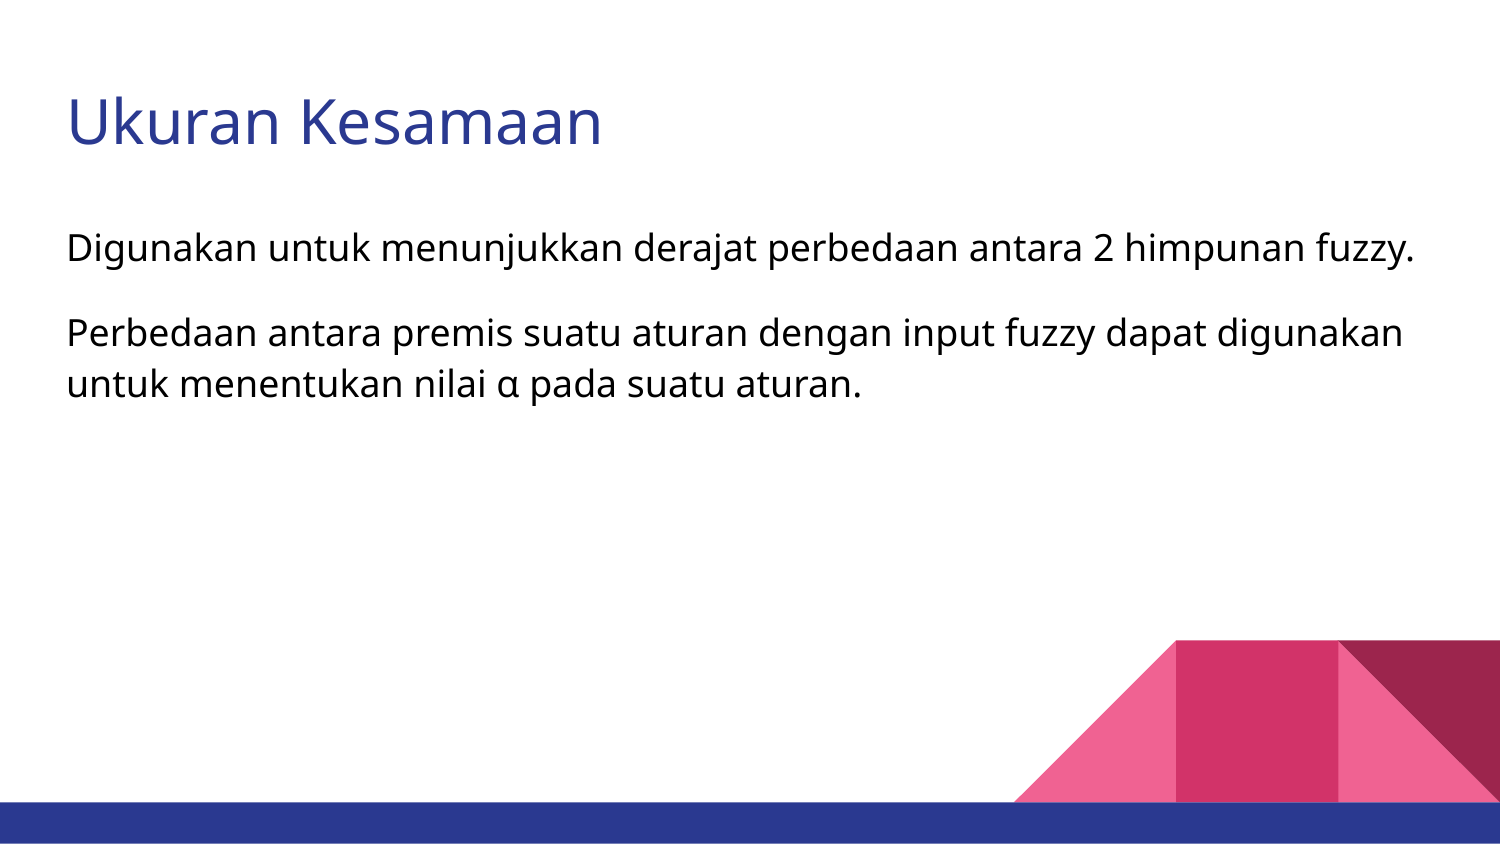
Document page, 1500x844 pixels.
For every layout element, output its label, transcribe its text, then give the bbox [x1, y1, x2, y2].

list Digunakan untuk menunjukkan derajat perbedaan antara 2 himpunan fuzzy. Perbedaan antara premis suatu aturan dengan input fuzzy dapat digunakan untuk menentukan nilai α pada suatu aturan. [51, 201, 1449, 750]
title Ukuran Kesamaan [51, 67, 1449, 167]
